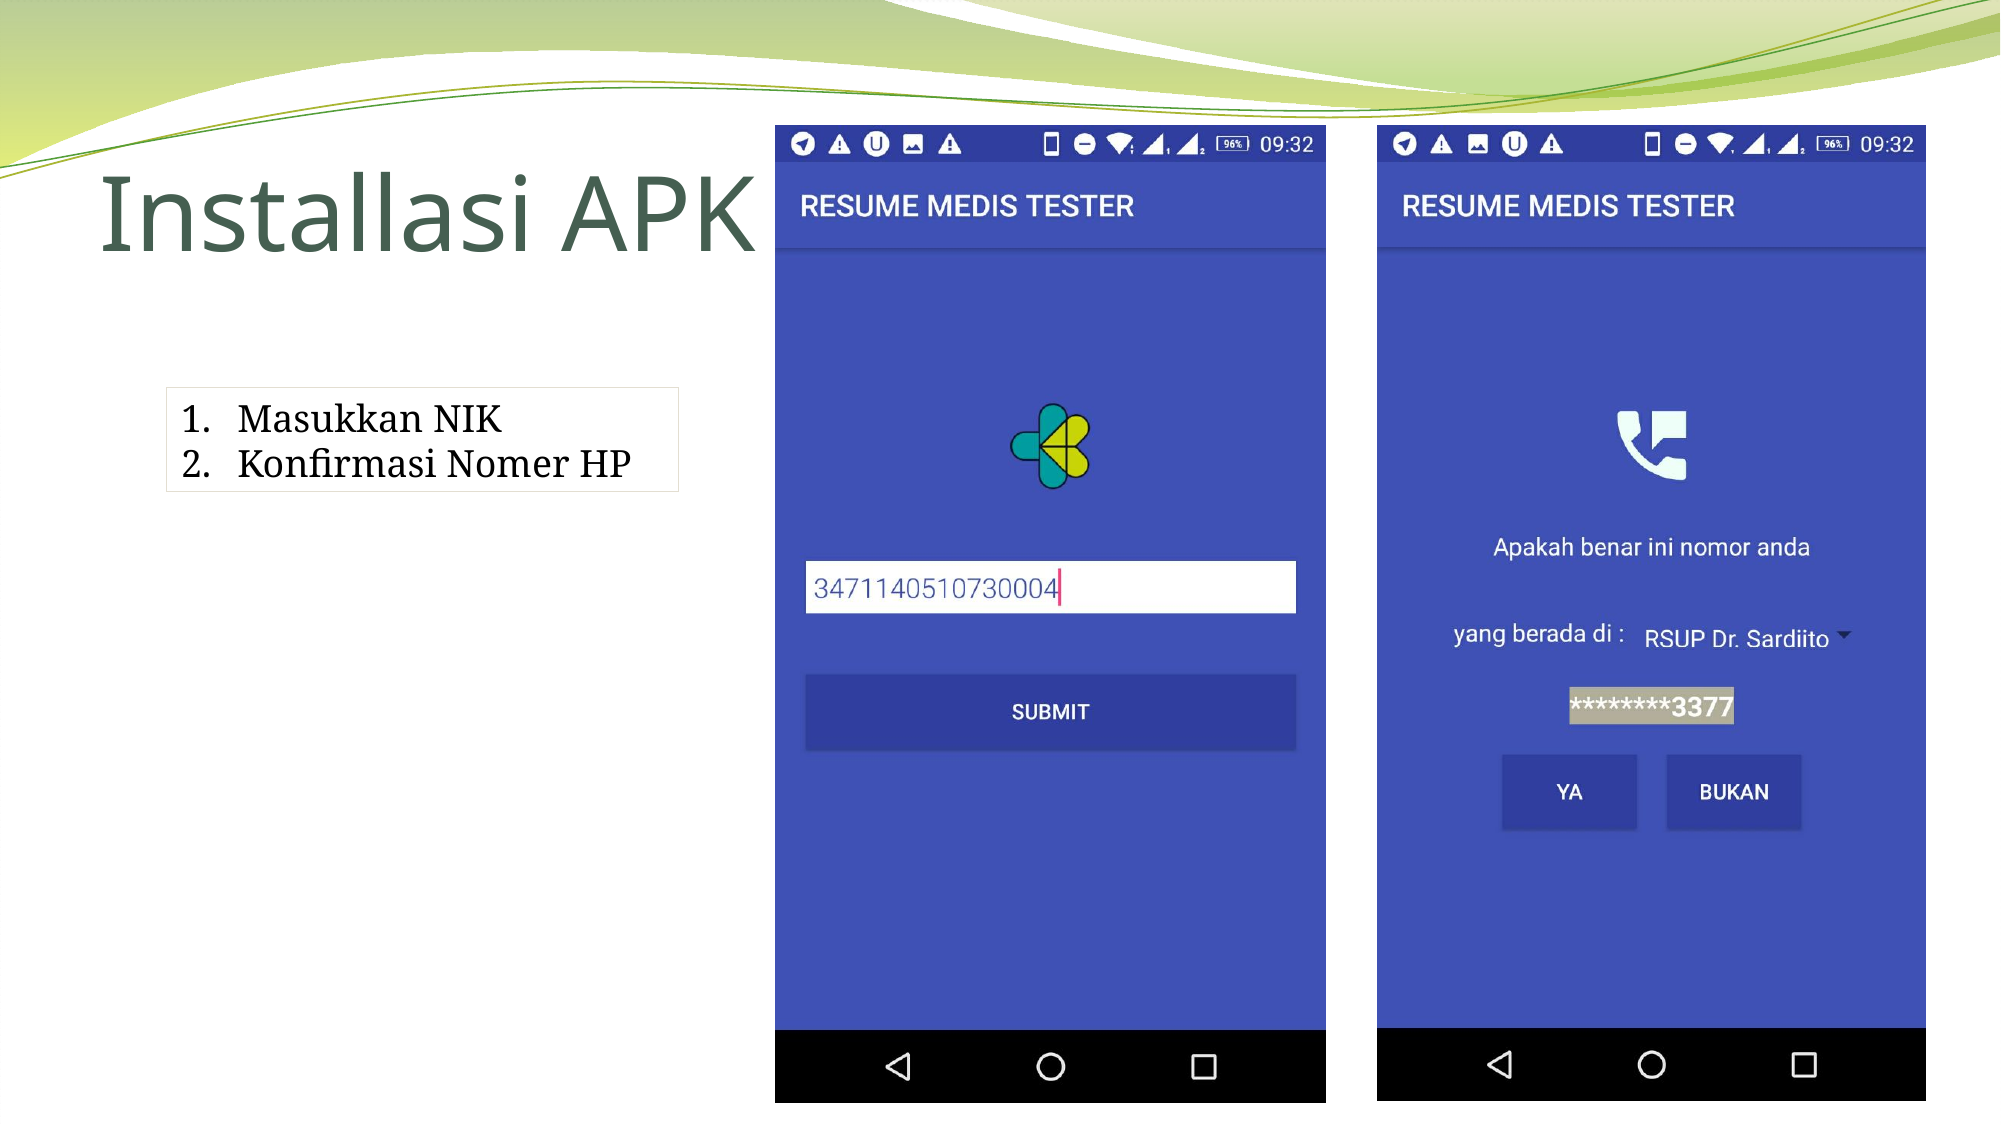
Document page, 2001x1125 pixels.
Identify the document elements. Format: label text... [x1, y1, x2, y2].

title Installasi APK [99, 85, 1900, 273]
picture [1377, 125, 1926, 1101]
picture [775, 125, 1326, 1103]
text_box Masukkan NIK Konfirmasi Nomer HP [166, 387, 679, 492]
